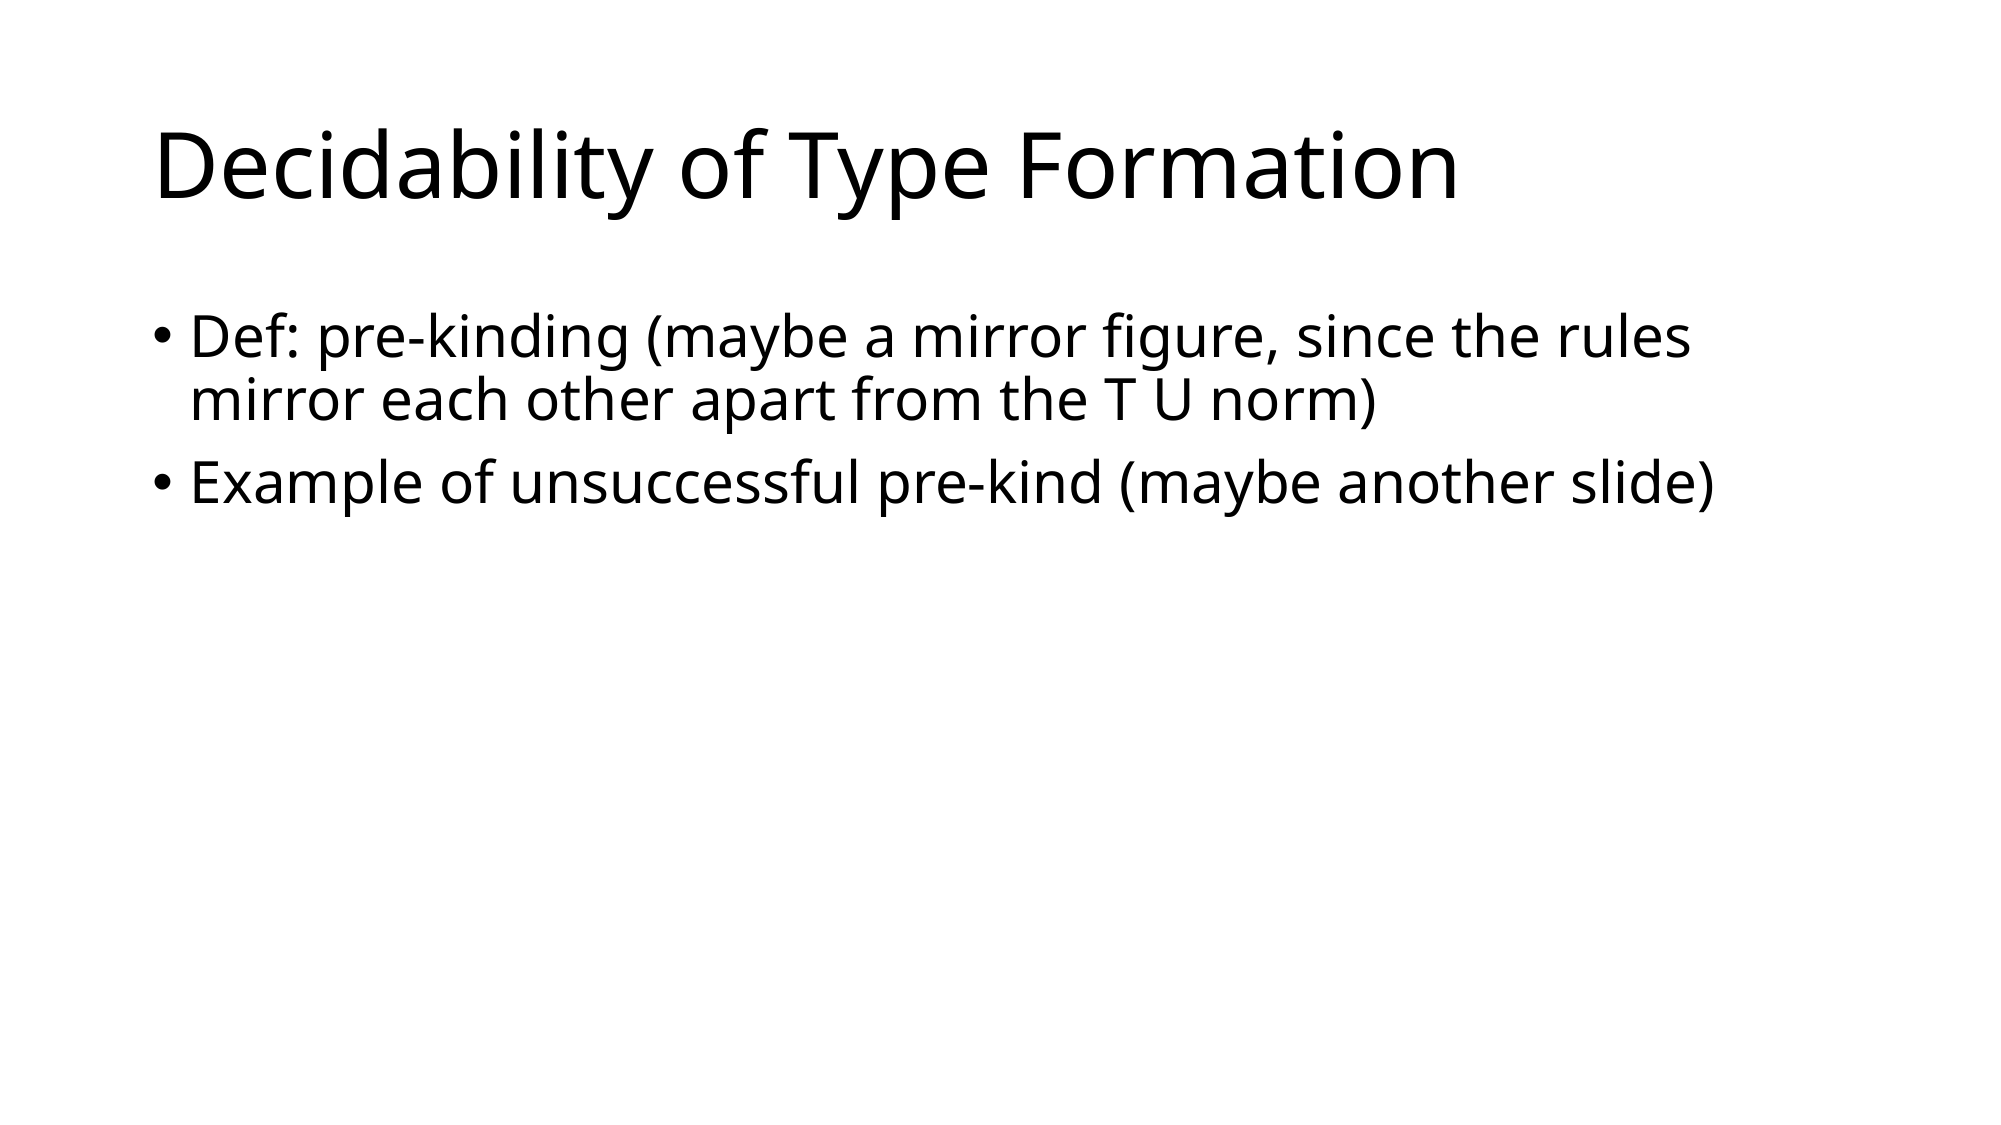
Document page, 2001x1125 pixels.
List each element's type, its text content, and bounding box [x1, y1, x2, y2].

list Def: pre-kinding (maybe a mirror figure, since the rules mirror each other apart from the T U norm) Example of unsuccessful pre-kind (maybe another slide) [137, 299, 1863, 1014]
title Decidability of Type Formation [137, 59, 1863, 278]
